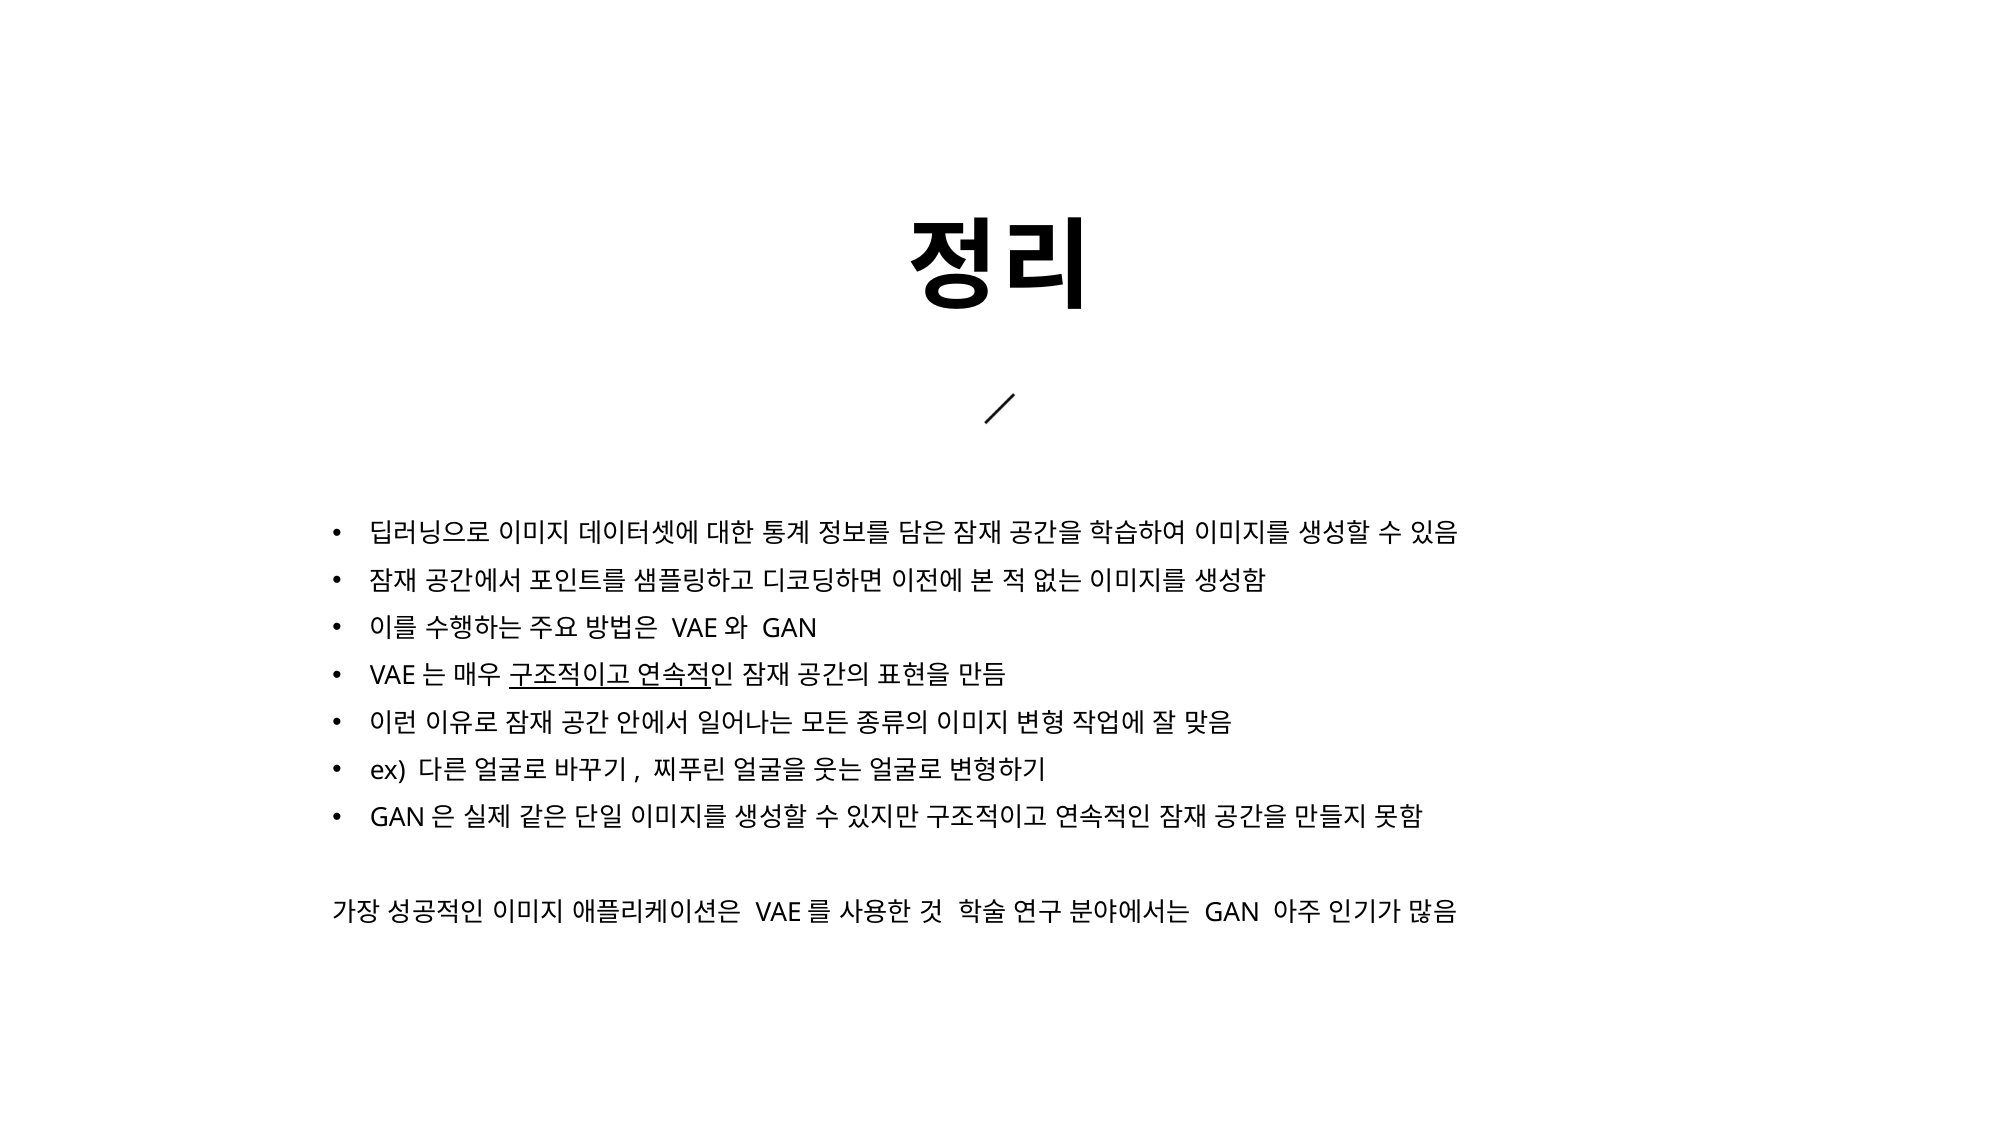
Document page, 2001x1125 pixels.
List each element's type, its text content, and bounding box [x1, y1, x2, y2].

text_box 정리 [306, 194, 1694, 328]
text_box 딥러닝으로 이미지 데이터셋에 대한 통계 정보를 담은 잠재 공간을 학습하여 이미지를 생성할 수 있음 잠재 공간에서 포인트를 샘플링하고 디코딩하면 이전에 본 적 없는 이미지를 생성함 이를 수행하는 주요 방법은 VAE와 GAN VAE는 매우 구조적이고 연속적인 잠재 공간의 표현을 만듬 이런 이유로 잠재 공간 안에서 일어나는 모든 종류의 이미지 변형 작업에 잘 맞음 ex) 다른 얼굴로 바꾸기, 찌푸린 얼굴을 웃는 얼굴로 변형하기 GAN은 실제 같은 단일 이미지를 생성할 수 있지만 구조적이고 연속적인 잠재 공간을 만들지 못함 가장 성공적인 이미지 애플리케이션은 VAE를 사용한 것 학술 연구 분야에서는 GAN 아주 인기가 많음 [317, 493, 1683, 935]
picture [982, 414, 1000, 426]
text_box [979, 403, 1021, 414]
picture [999, 391, 1017, 403]
